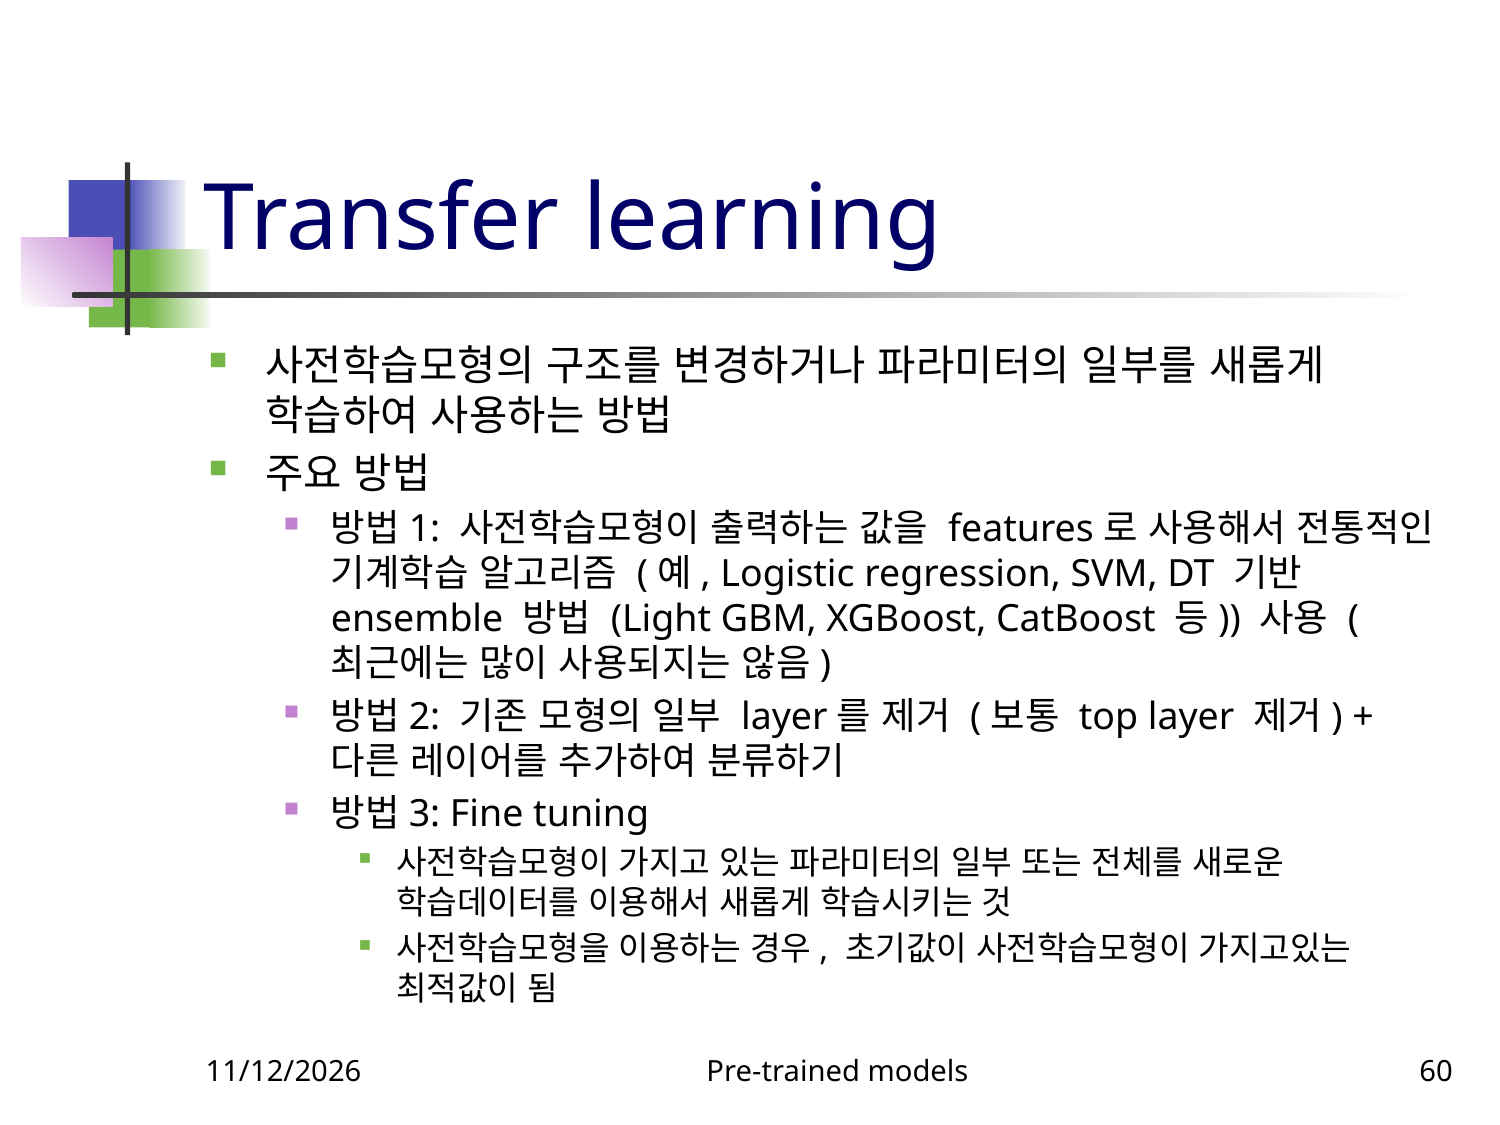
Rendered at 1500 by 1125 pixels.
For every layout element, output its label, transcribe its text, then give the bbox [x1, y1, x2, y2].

title Transfer learning [188, 35, 1468, 275]
footer Pre-trained models [600, 1024, 1075, 1100]
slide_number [190, 1024, 504, 1100]
slide_number 60 [1155, 1024, 1468, 1100]
list 사전학습모형의 구조를 변경하거나 파라미터의 일부를 새롭게 학습하여 사용하는 방법 주요 방법 방법1: 사전학습모형이 출력하는 값을 features로 사용해서 전통적인 기계학습 알고리즘 (예, Logistic regression, SVM, DT 기반 ensemble 방법 (Light GBM, XGBoost, CatBoost 등)) 사용 (최근에는 많이 사용되지는 않음) 방법2: 기존 모형의 일부 layer를 제거 (보통 top layer 제거) + 다른 레이어를 추가하여 분류하기 방법3: Fine tuning 사전학습모형이 가지고 있는 파라미터의 일부 또는 전체를 새로운 학습데이터를 이용해서 새롭게 학습시키는 것 사전학습모형을 이용하는 경우, 초기값이 사전학습모형이 가지고있는 최적값이 됨 [193, 331, 1469, 1006]
